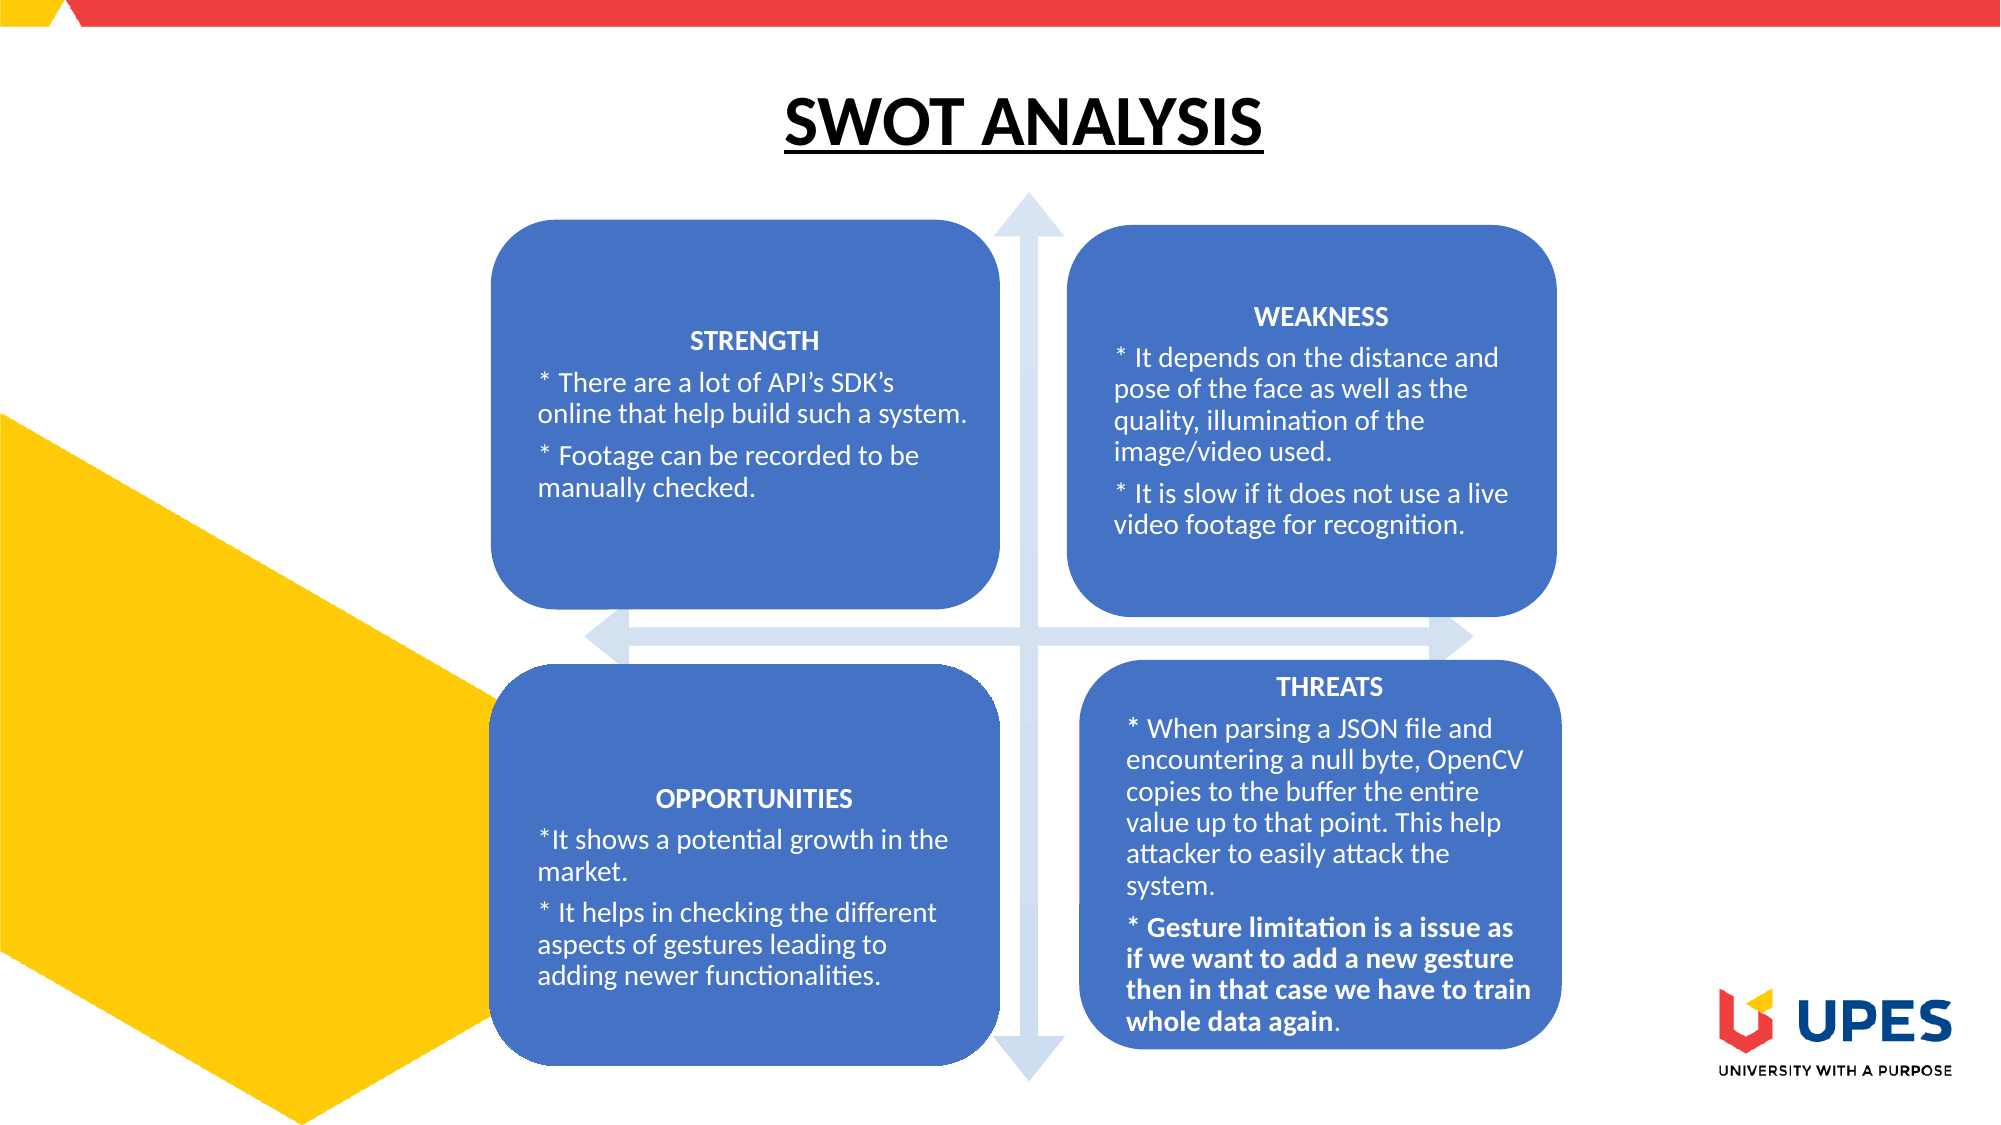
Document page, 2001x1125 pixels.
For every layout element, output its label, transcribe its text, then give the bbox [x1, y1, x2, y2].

title SWOT ANALYSIS [23, 75, 2000, 169]
picture [0, 0, 2001, 1125]
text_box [283, 192, 1764, 1081]
